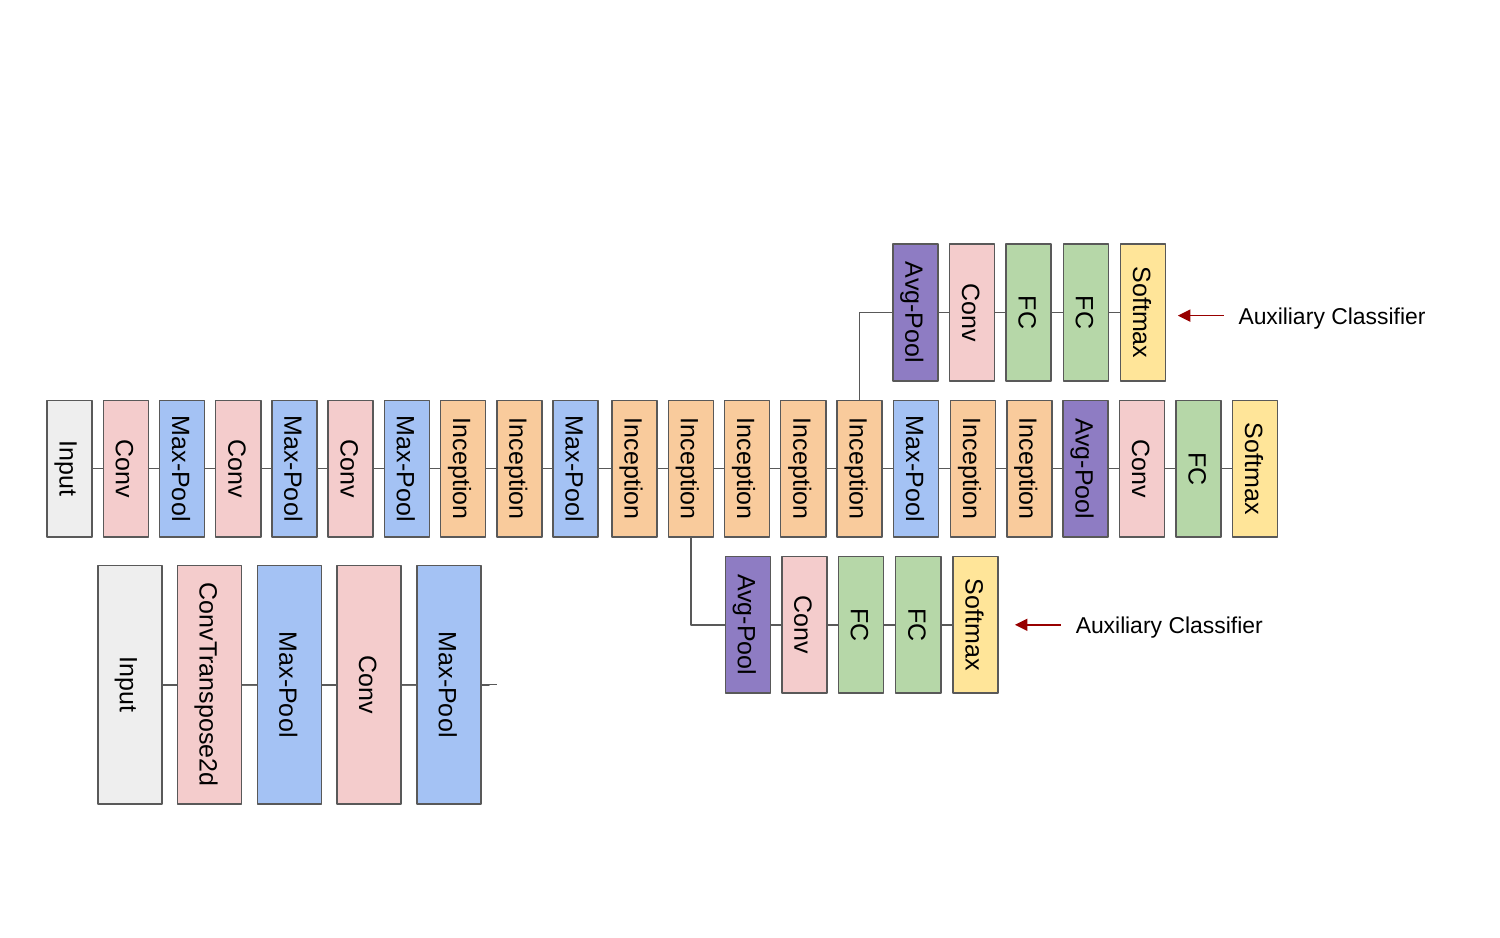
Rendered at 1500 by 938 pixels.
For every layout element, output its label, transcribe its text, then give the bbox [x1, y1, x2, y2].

text_box Inception [612, 400, 658, 538]
text_box Conv [1119, 400, 1165, 538]
text_box Avg-Pool [892, 244, 938, 381]
text_box Conv [103, 400, 149, 538]
text_box Inception [724, 400, 770, 538]
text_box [663, 563, 753, 599]
text_box Softmax [1120, 244, 1166, 381]
text_box Max-Pool [271, 400, 317, 538]
text_box Conv [328, 400, 374, 538]
text_box Avg-Pool [725, 556, 771, 694]
text_box Inception [780, 400, 826, 538]
text_box Inception [668, 400, 714, 538]
text_box Max-Pool [257, 565, 322, 804]
text_box Input [97, 565, 162, 804]
text_box Max-Pool [552, 400, 599, 538]
text_box Conv [337, 565, 402, 804]
text_box Inception [950, 400, 996, 538]
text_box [831, 339, 921, 374]
text_box FC [838, 556, 884, 694]
text_box Conv [949, 244, 995, 381]
text_box Conv [781, 556, 827, 694]
text_box Max-Pool [159, 400, 205, 538]
text_box Avg-Pool [1062, 400, 1109, 538]
text_box Inception [1006, 400, 1052, 538]
text_box Input [47, 400, 93, 538]
text_box Inception [836, 400, 882, 538]
text_box Softmax [1232, 400, 1278, 538]
text_box FC [1005, 244, 1052, 381]
text_box FC [1063, 244, 1109, 381]
text_box ConvTranspose2d [177, 565, 242, 804]
text_box Max-Pool [893, 400, 939, 538]
text_box Inception [440, 400, 486, 538]
text_box Max-Pool [384, 400, 430, 538]
text_box Max-Pool [416, 565, 481, 804]
text_box FC [895, 556, 941, 694]
text_box Inception [496, 400, 542, 538]
text_box Conv [215, 400, 261, 538]
text_box Softmax [953, 556, 999, 694]
text_box FC [1176, 400, 1222, 538]
text_box Auxiliary Classifier [1048, 598, 1291, 652]
text_box Auxiliary Classifier [1211, 289, 1453, 342]
